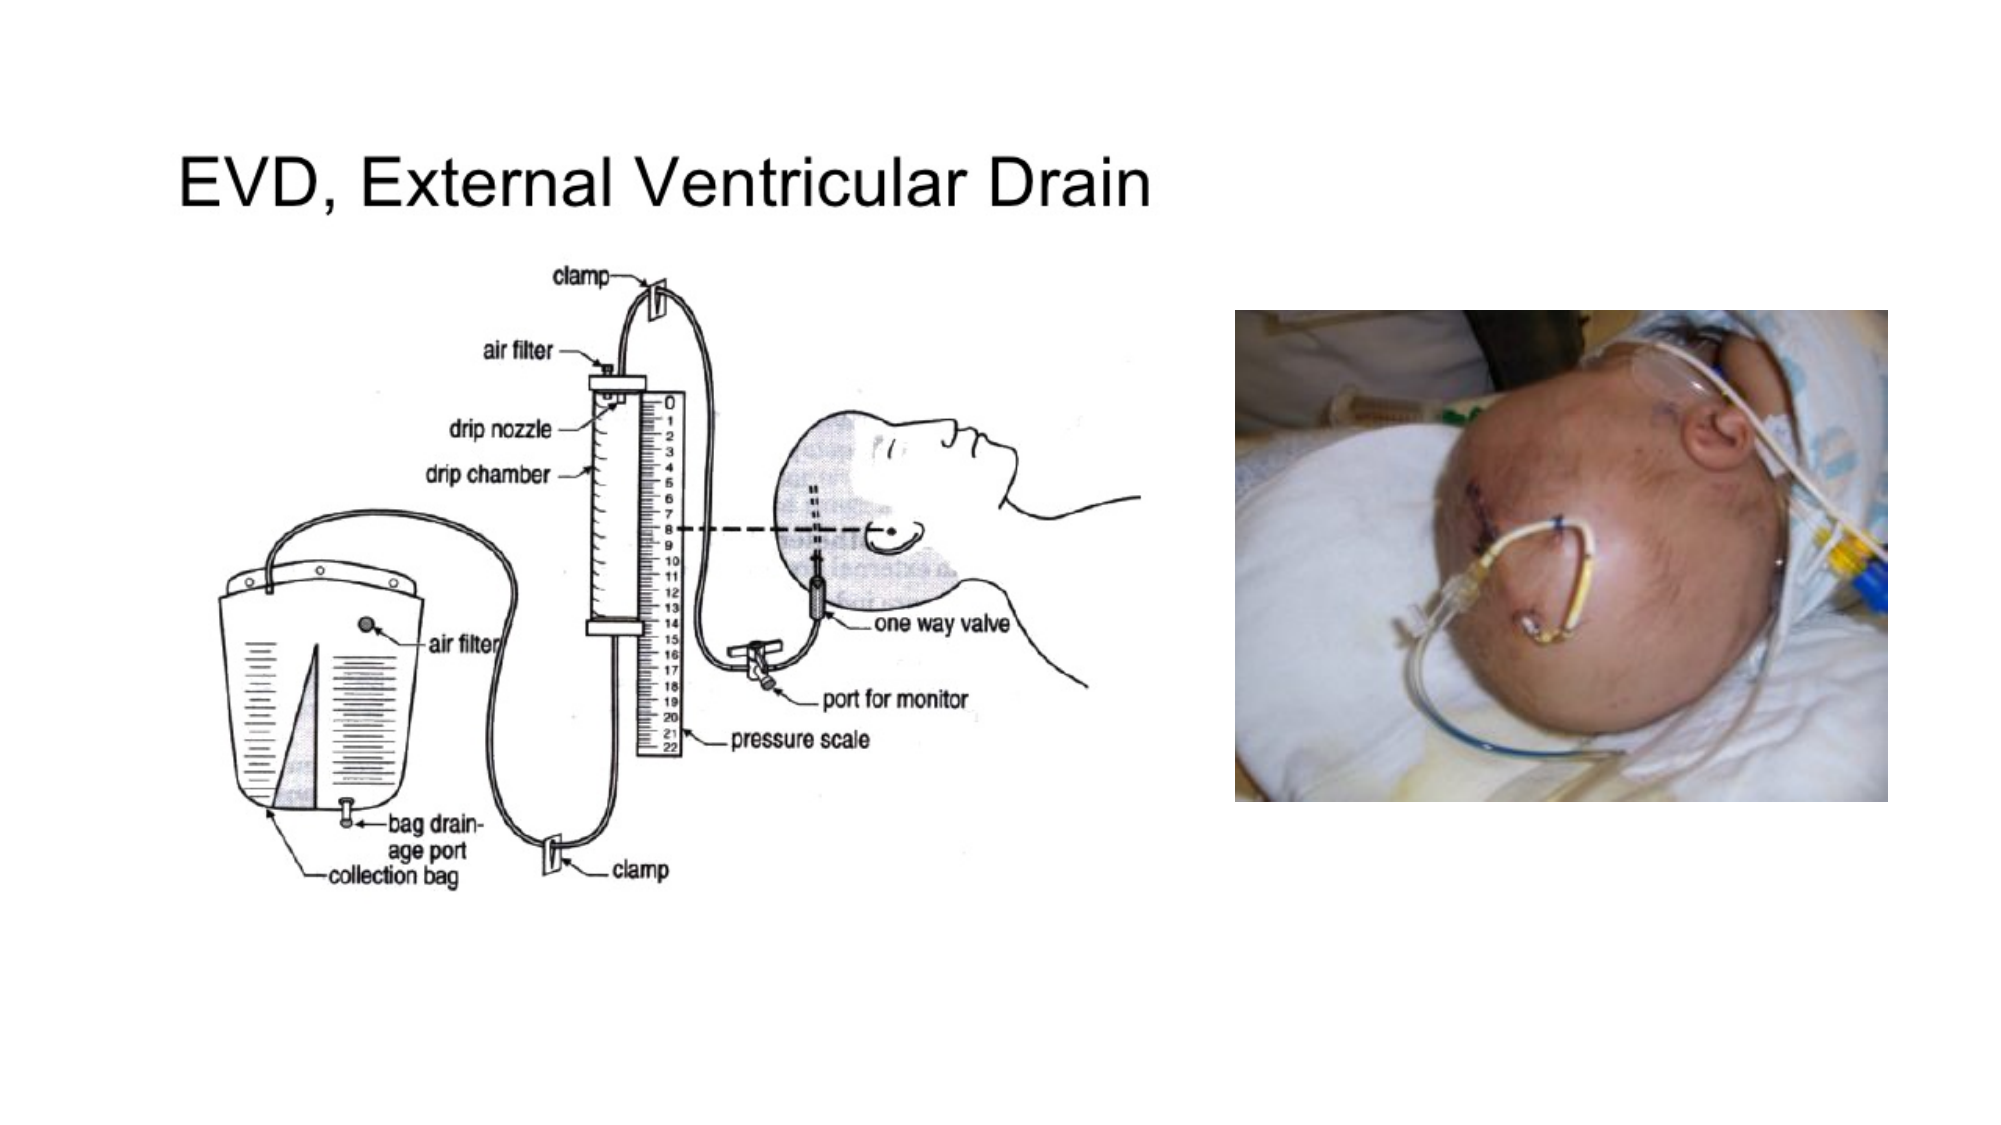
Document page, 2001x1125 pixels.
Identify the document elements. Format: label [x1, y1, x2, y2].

picture [96, 78, 1888, 932]
list [1235, 311, 1888, 802]
